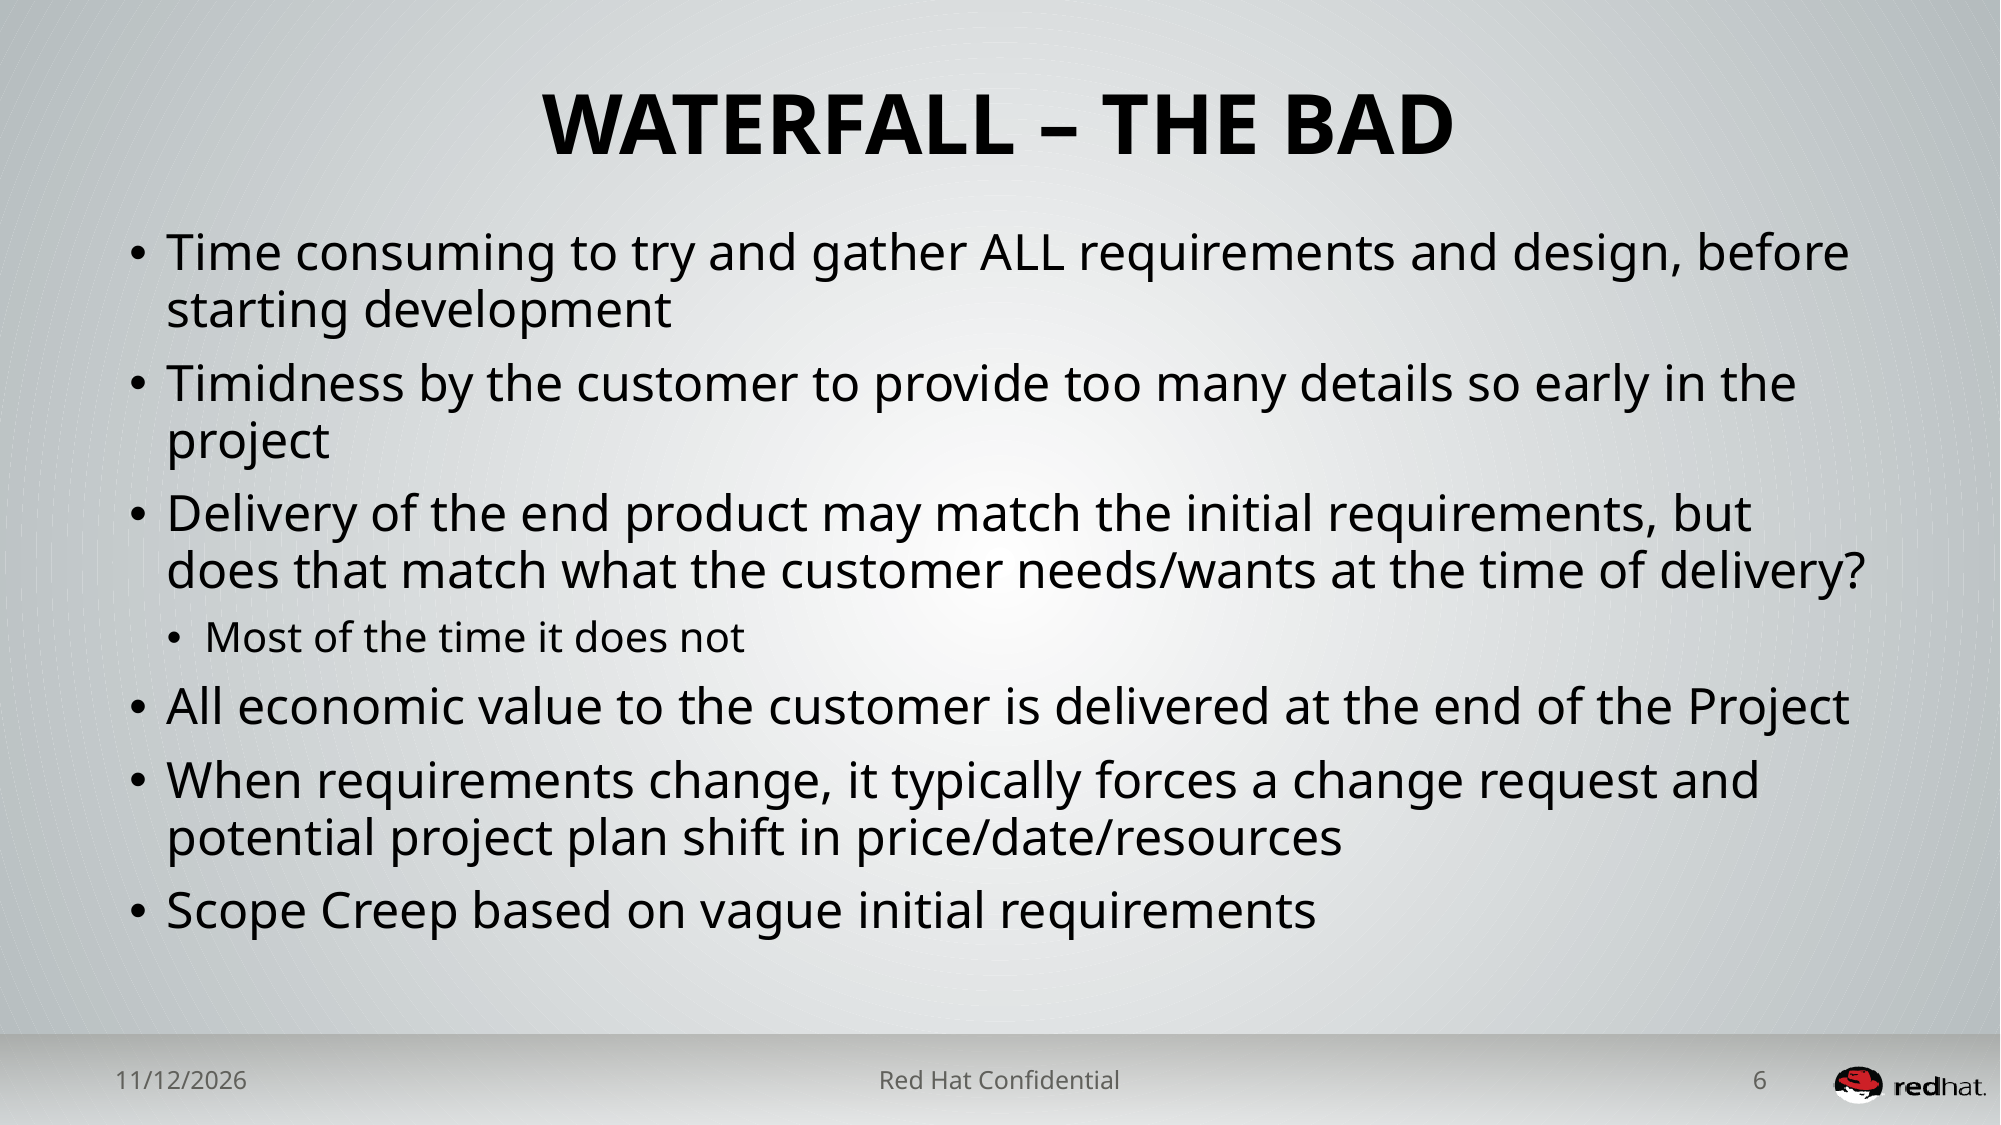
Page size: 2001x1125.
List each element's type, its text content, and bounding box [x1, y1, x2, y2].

picture [1818, 1057, 2000, 1110]
footer Red Hat Confidential [683, 1051, 1317, 1112]
list Time consuming to try and gather ALL requirements and design, before starting development Timidness by the customer to provide too many details so early in the project Delivery of the end product may match the initial requirements, but does that match what the customer needs/wants at the time of delivery? Most of the time it does not All economic value to the customer is delivered at the end of the Project When requirements change, it typically forces a change request and potential project plan shift in price/date/resources Scope Creep based on vague initial requirements [99, 209, 1900, 1013]
title Waterfall – The Bad [100, 22, 1901, 188]
slide_number 6 [1433, 1051, 1783, 1112]
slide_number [99, 1051, 567, 1112]
